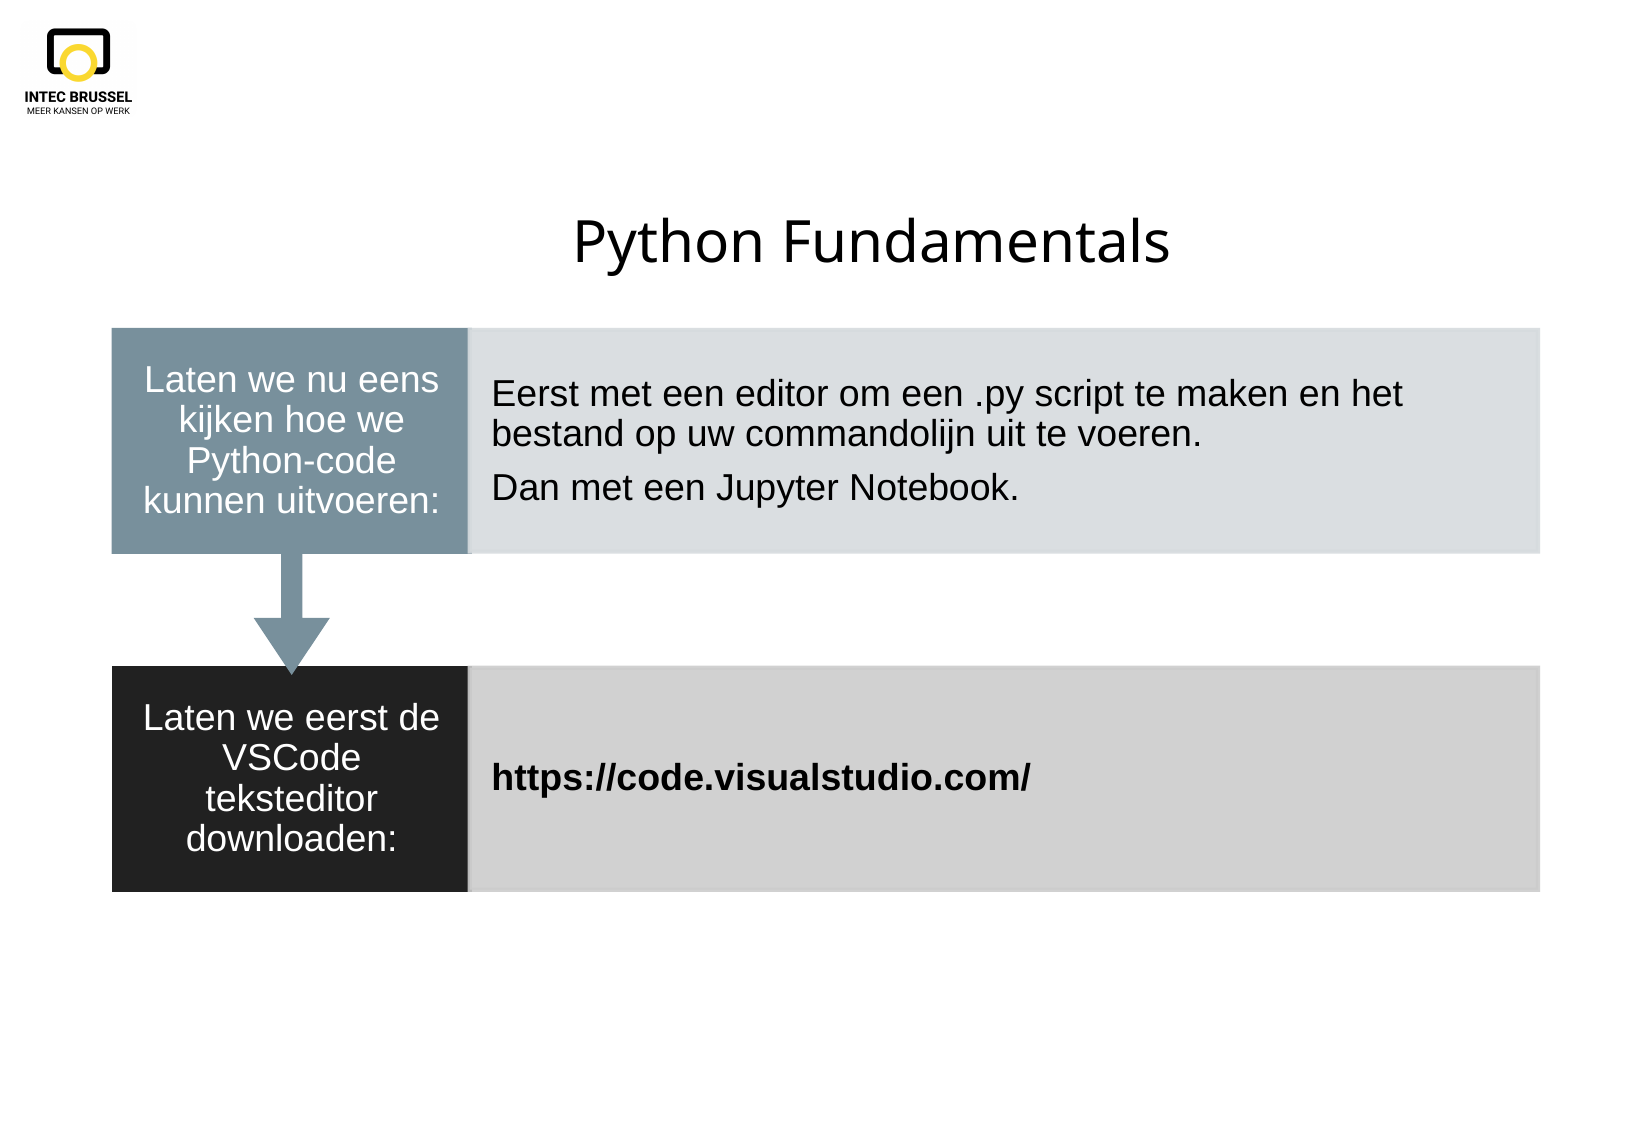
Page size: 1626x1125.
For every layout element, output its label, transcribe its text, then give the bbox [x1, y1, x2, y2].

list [113, 329, 1539, 891]
picture [20, 20, 137, 118]
title Python Fundamentals [233, 189, 1512, 283]
